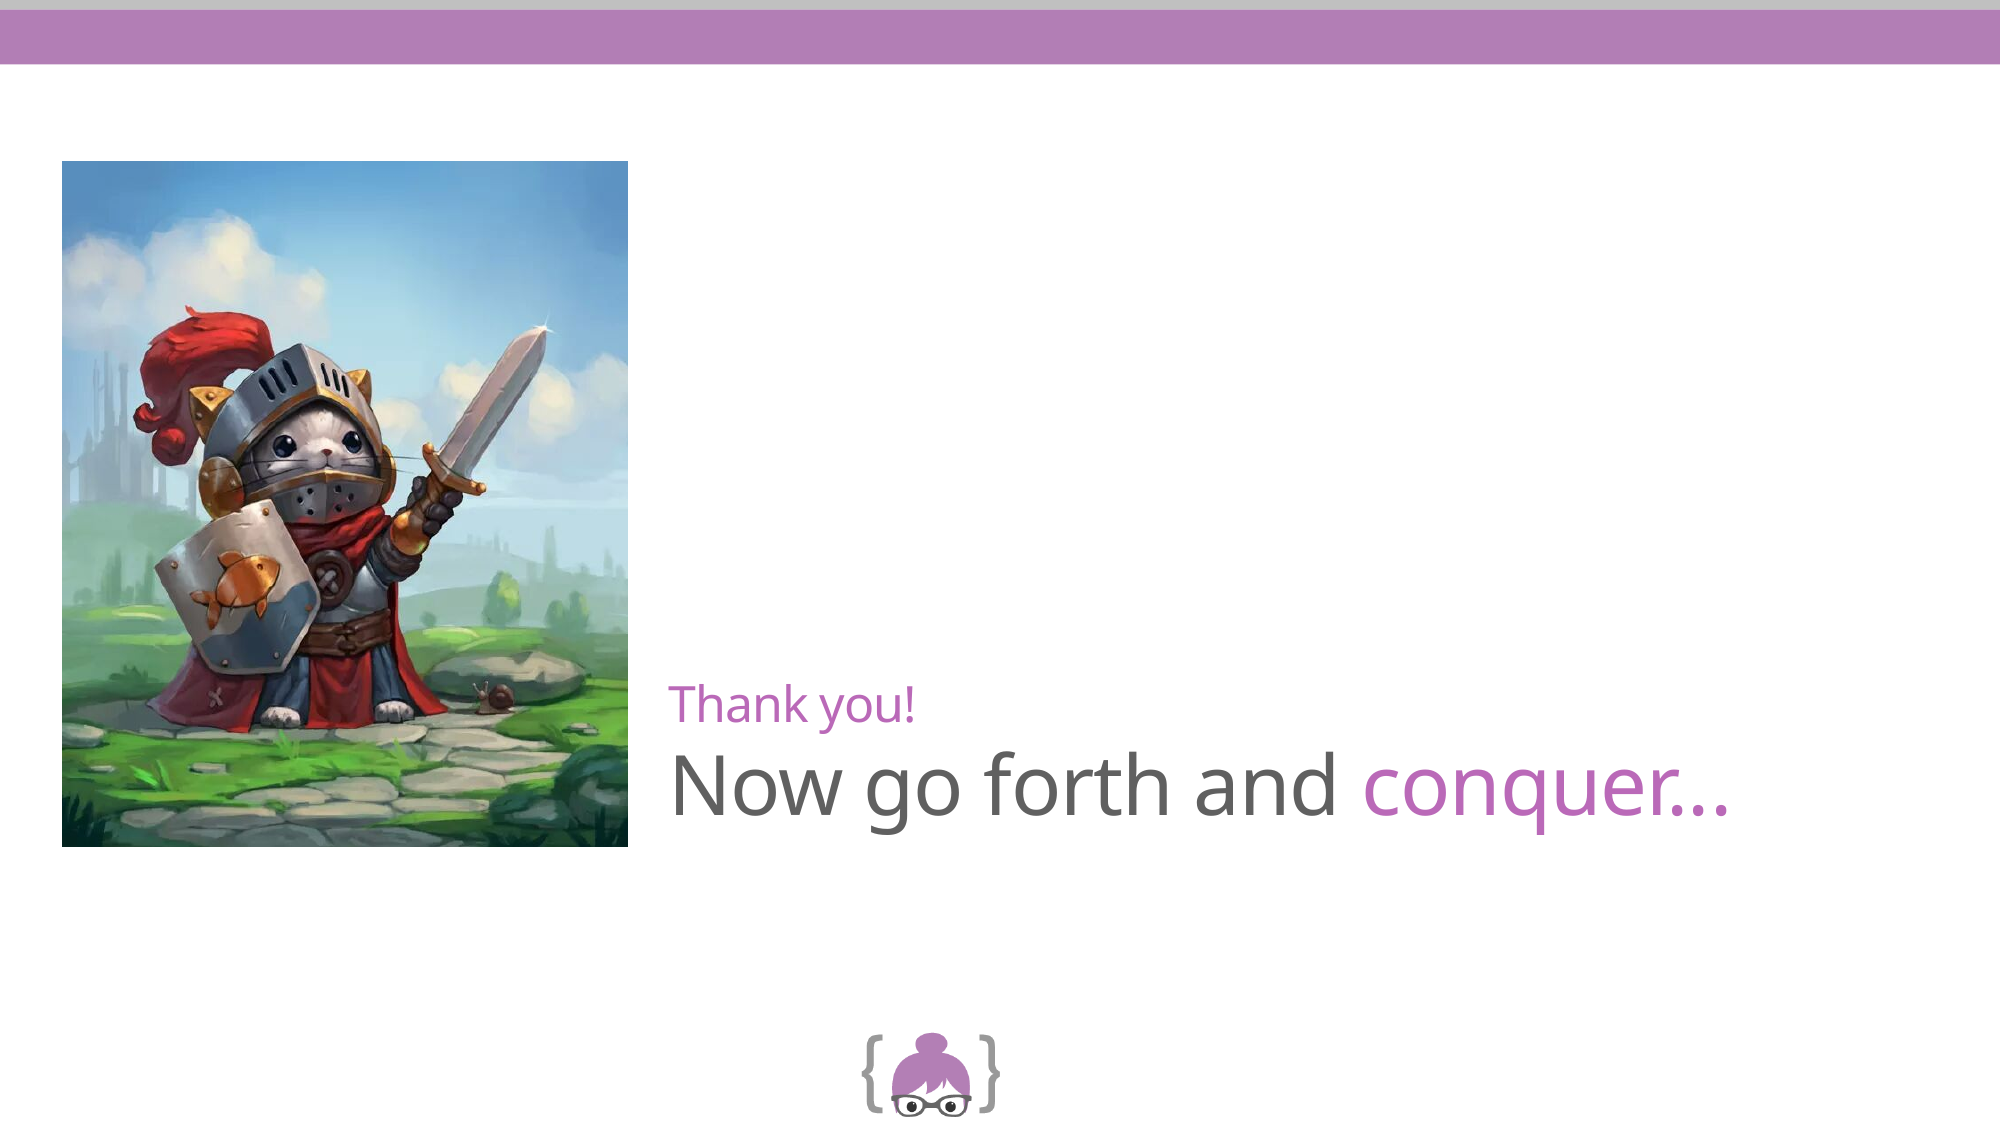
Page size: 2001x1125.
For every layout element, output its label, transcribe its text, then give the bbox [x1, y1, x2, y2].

title Thank you! Now go forth and conquer... [653, 528, 2000, 841]
picture [62, 161, 628, 848]
picture [861, 1032, 1000, 1118]
